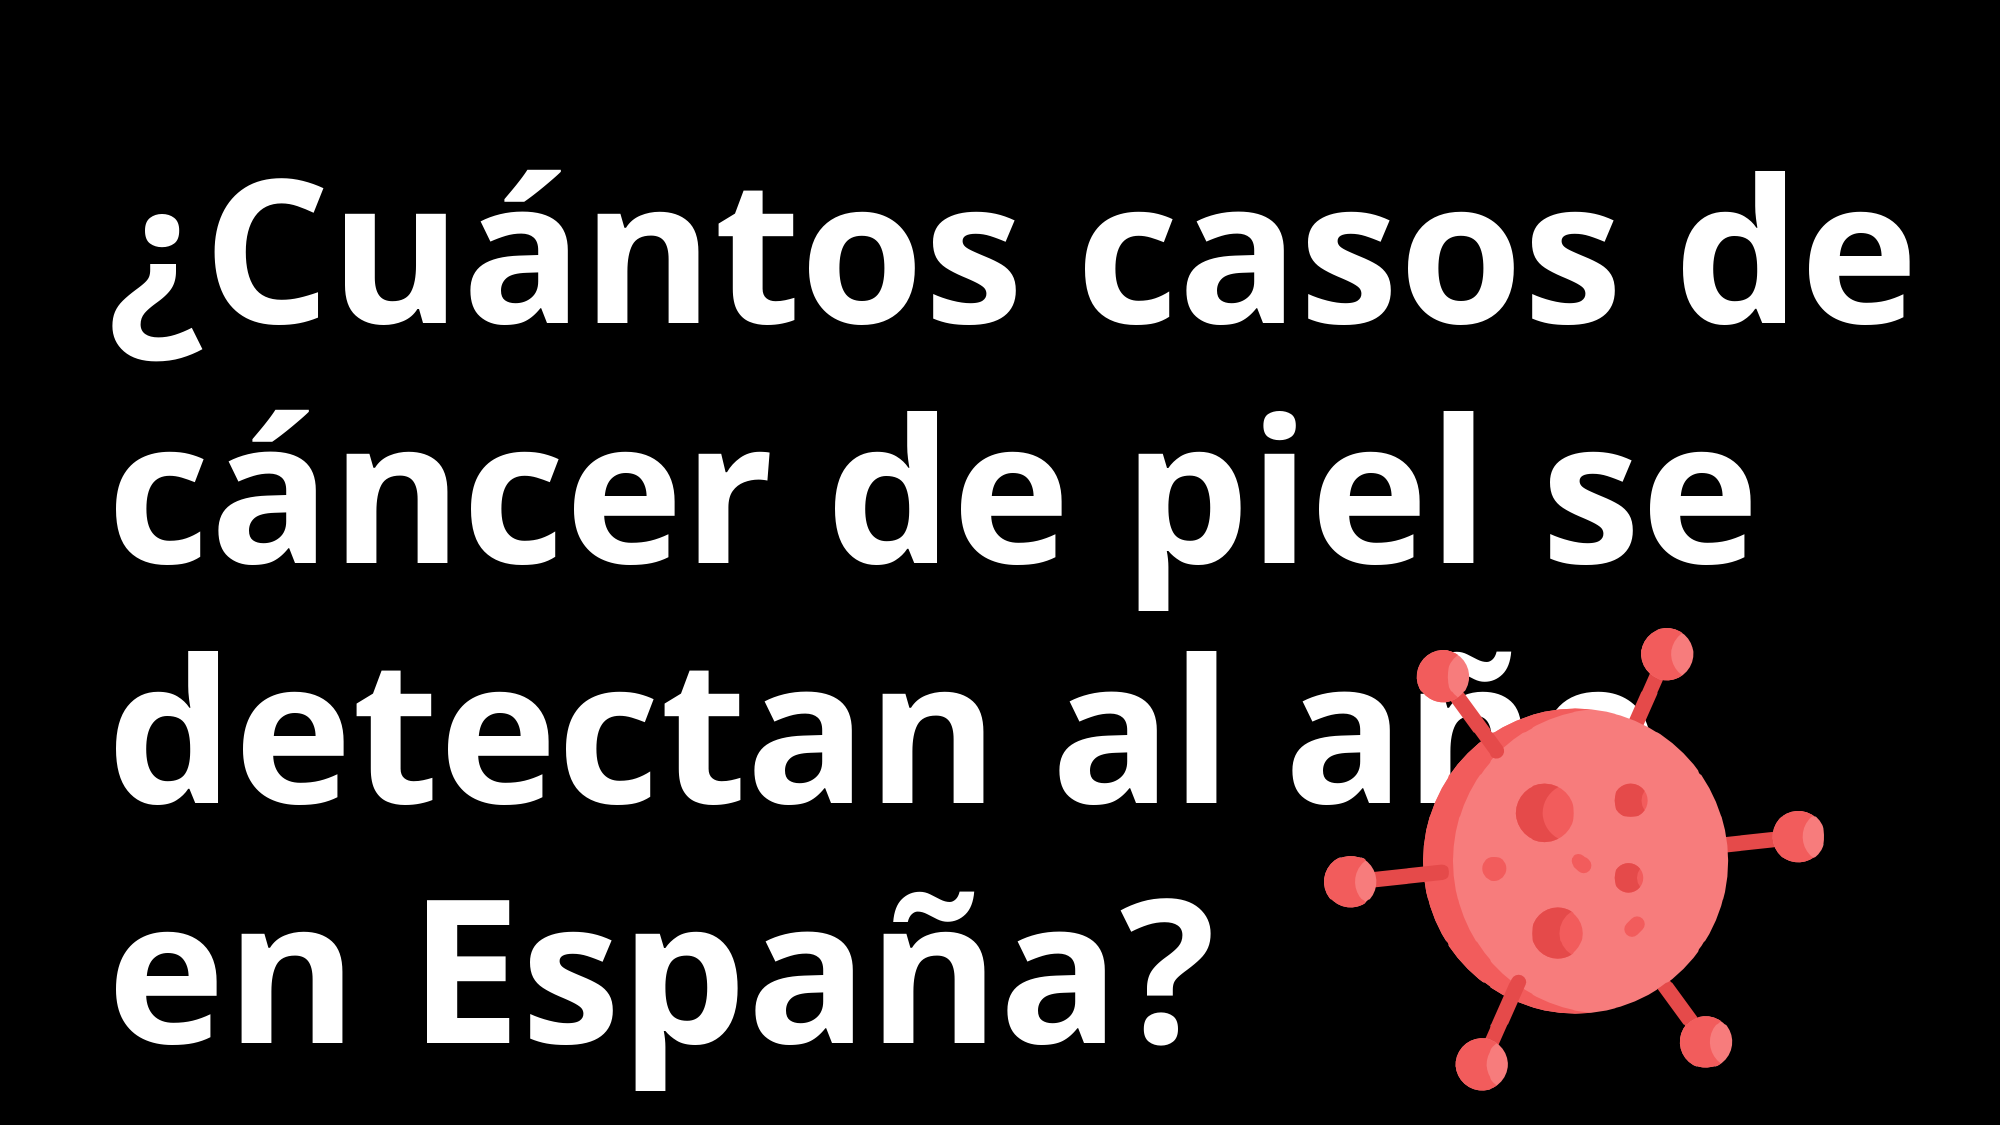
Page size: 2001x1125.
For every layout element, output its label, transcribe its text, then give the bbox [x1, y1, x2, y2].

text_box ¿Cuántos casos de cáncer de piel se detectan al año en España? [92, 116, 1971, 859]
picture [1324, 608, 1825, 1109]
